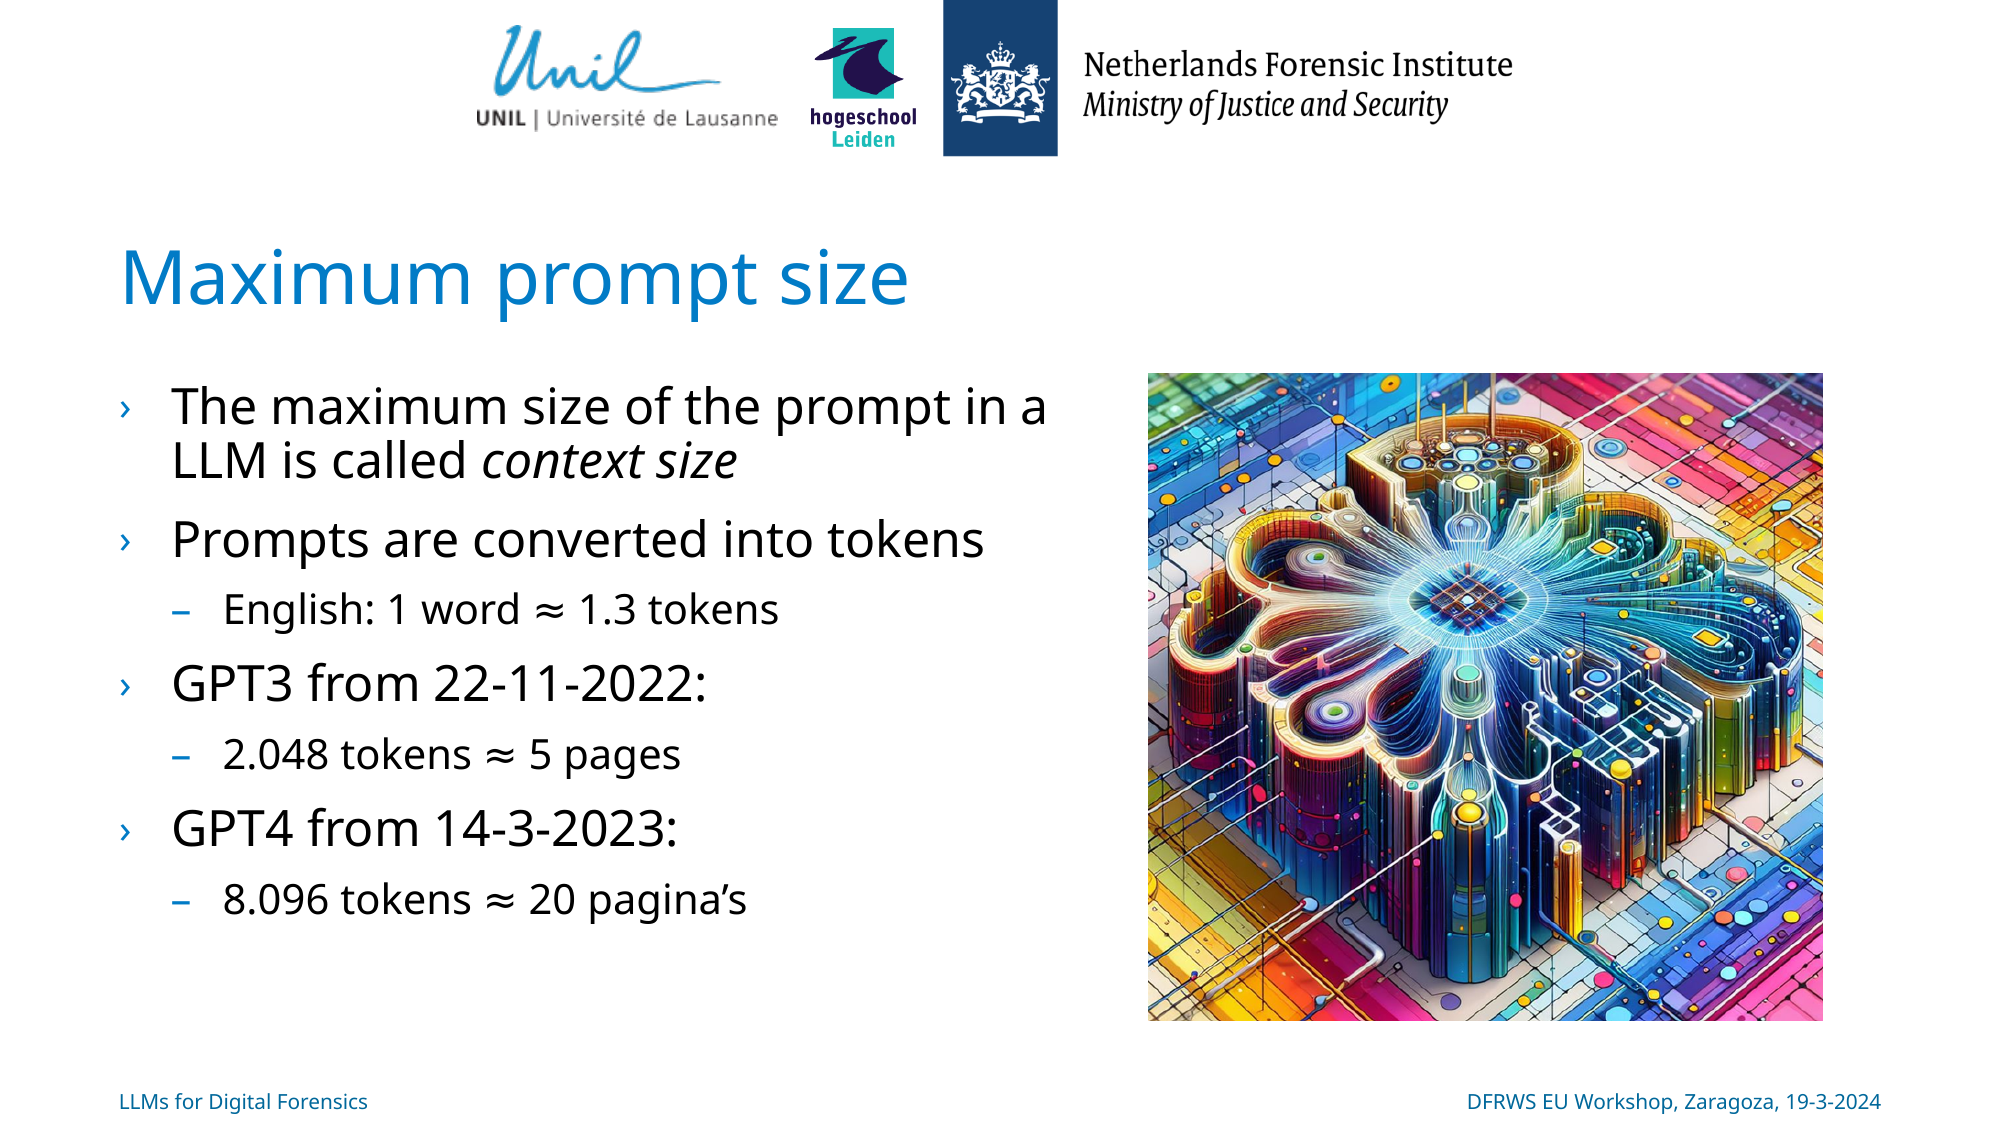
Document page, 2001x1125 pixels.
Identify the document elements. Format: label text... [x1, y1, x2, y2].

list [1148, 373, 1823, 1021]
list The maximum size of the prompt in a LLM is called context size Prompts are converted into tokens English: 1 word ≈ 1.3 tokens GPT3 from 22-11-2022: 2.048 tokens ≈ 5 pages GPT4 from 14-3-2023: 8.096 tokens ≈ 20 pagina’s [104, 373, 1067, 1021]
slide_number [1172, 1081, 1896, 1125]
picture [0, 0, 2001, 228]
title Maximum prompt size [104, 172, 1897, 329]
footer LLMs for Digital Forensics [104, 1081, 1067, 1125]
